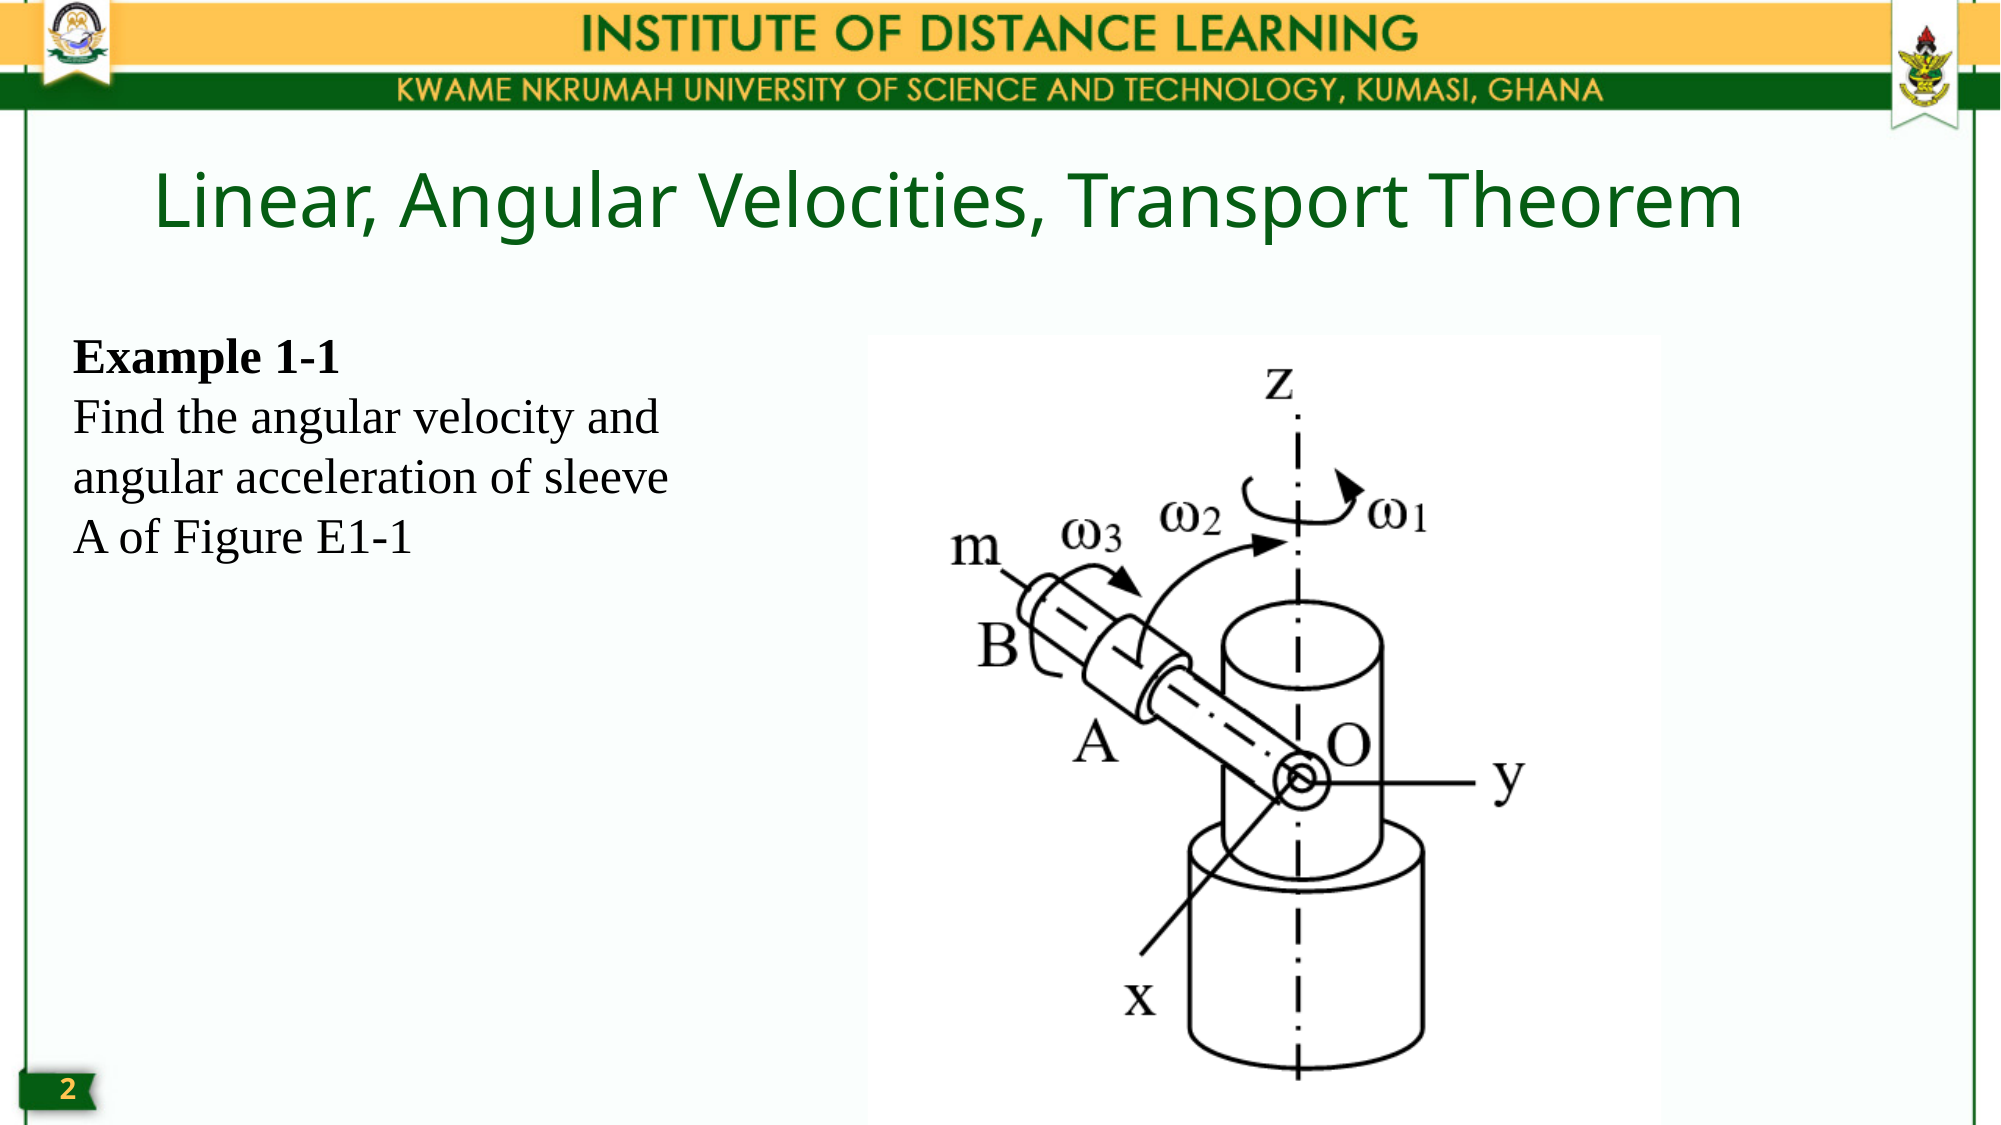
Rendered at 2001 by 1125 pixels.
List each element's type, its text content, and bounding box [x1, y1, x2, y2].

title Linear, Angular Velocities, Transport Theorem [137, 129, 1863, 278]
slide_number 1 [24, 1060, 92, 1121]
picture [0, 0, 2001, 1125]
text_box Example 1-1 Find the angular velocity and angular acceleration of sleeve A of Figure E1-1 [57, 316, 718, 617]
